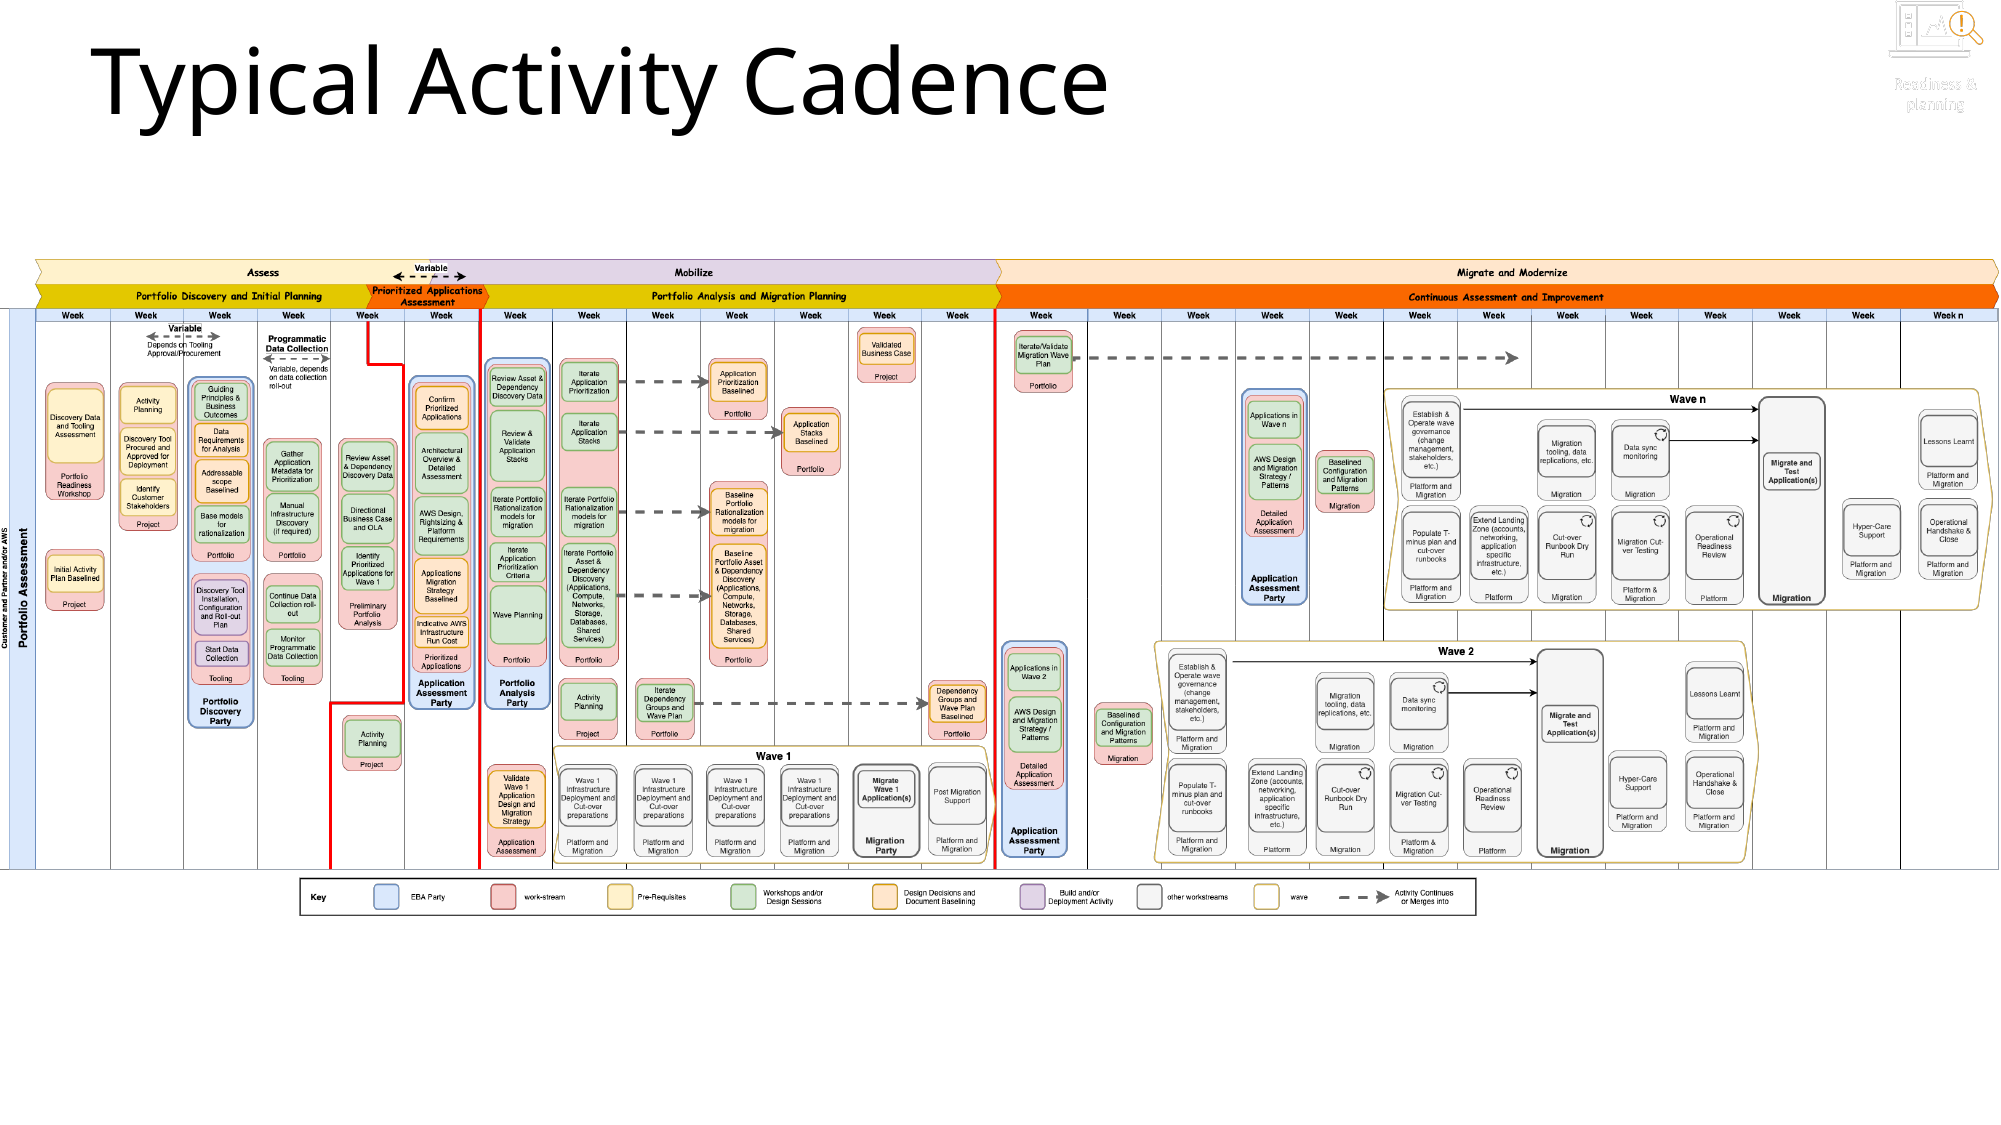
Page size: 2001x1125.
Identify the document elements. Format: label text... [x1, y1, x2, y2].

title Typical Activity Cadence [75, 25, 1922, 145]
picture [0, 259, 1999, 916]
picture [1866, 0, 1999, 124]
